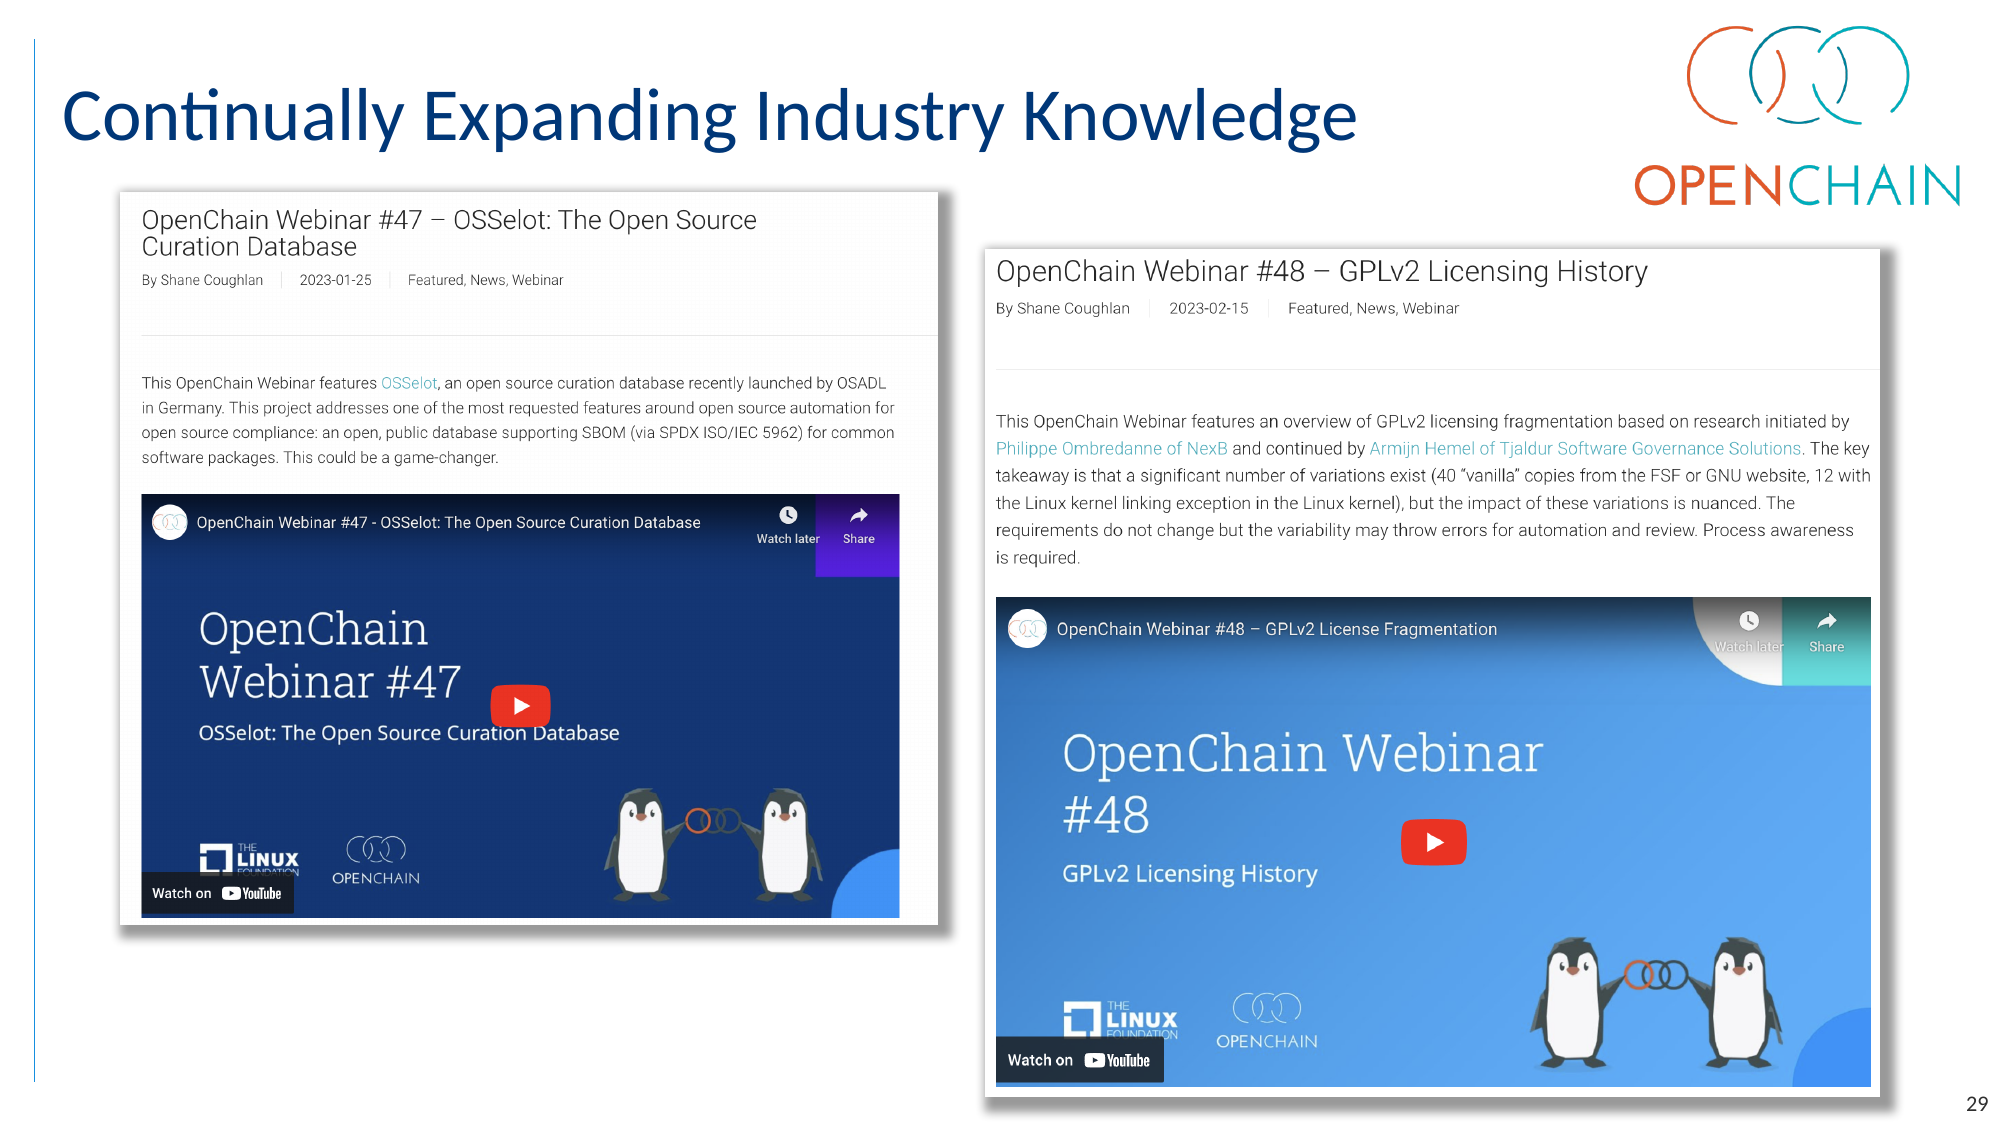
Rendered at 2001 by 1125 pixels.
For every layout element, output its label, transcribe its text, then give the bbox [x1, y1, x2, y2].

picture [120, 192, 938, 926]
picture [1628, 19, 1966, 213]
picture [985, 249, 1880, 1098]
title Continually Expanding Industry Knowledge [51, 39, 1689, 193]
slide_number 29 [1939, 1080, 2000, 1125]
